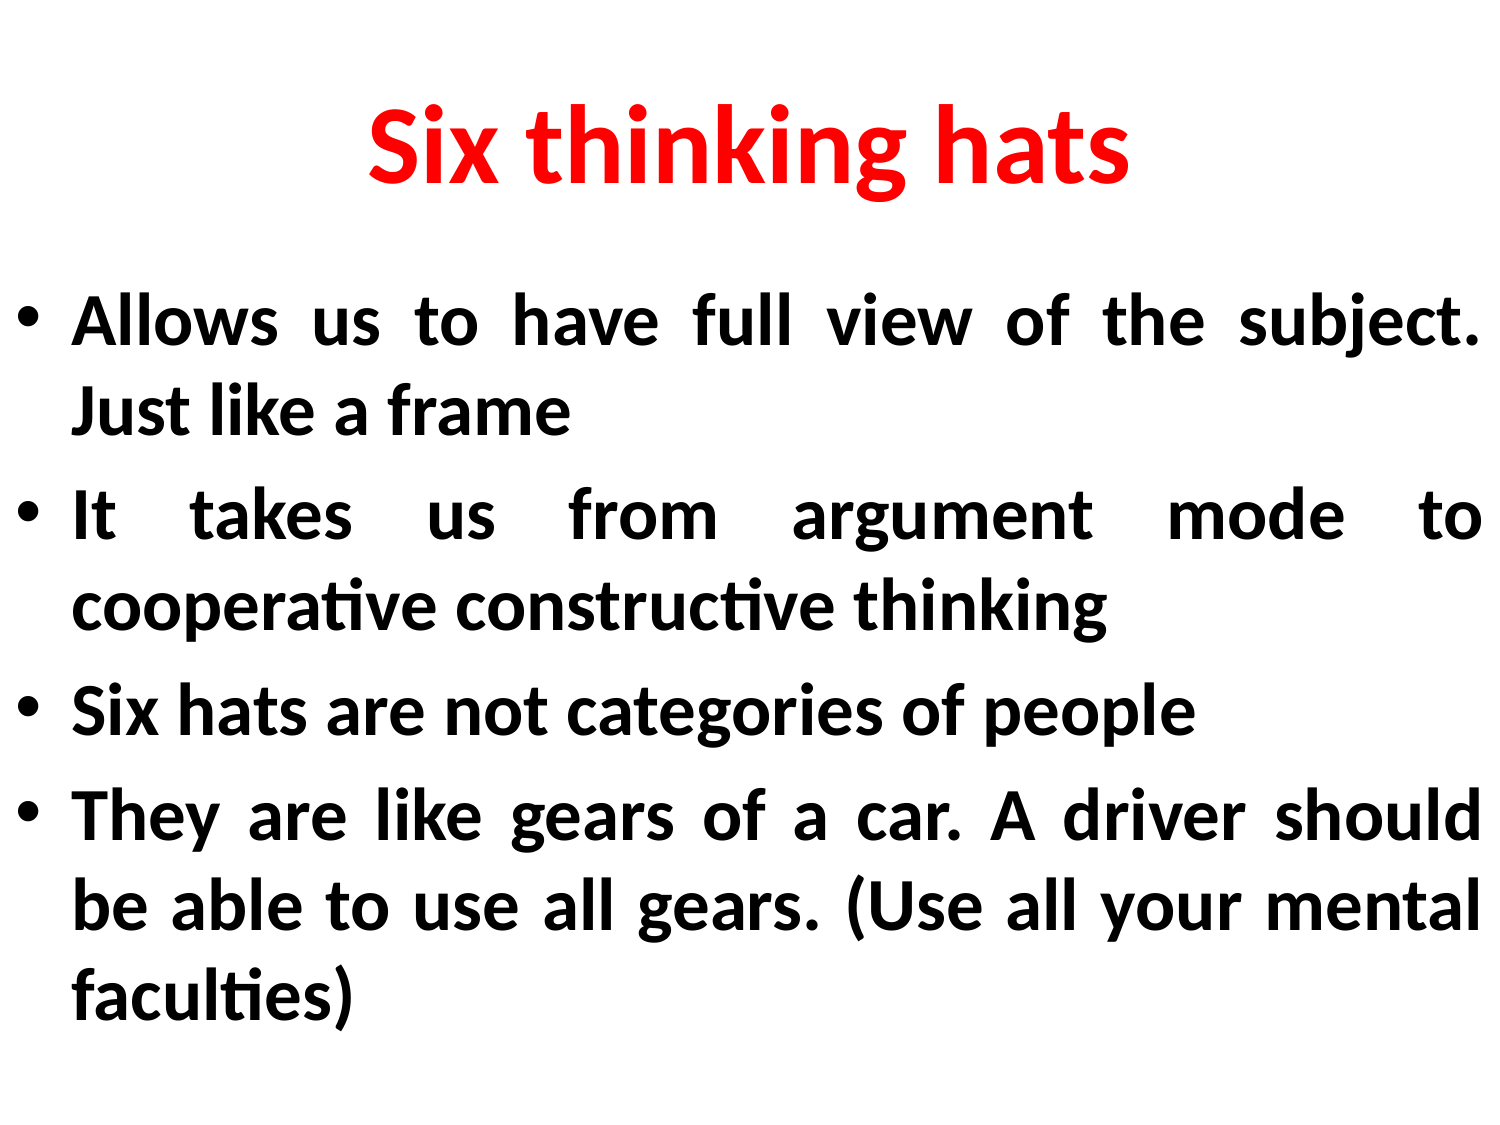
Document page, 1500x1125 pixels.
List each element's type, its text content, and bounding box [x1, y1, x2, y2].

list Allows us to have full view of the subject. Just like a frame It takes us from argument mode to cooperative constructive thinking Six hats are not categories of people They are like gears of a car. A driver should be able to use all gears. (Use all your mental faculties) [0, 262, 1500, 1125]
title Six thinking hats [75, 45, 1425, 233]
